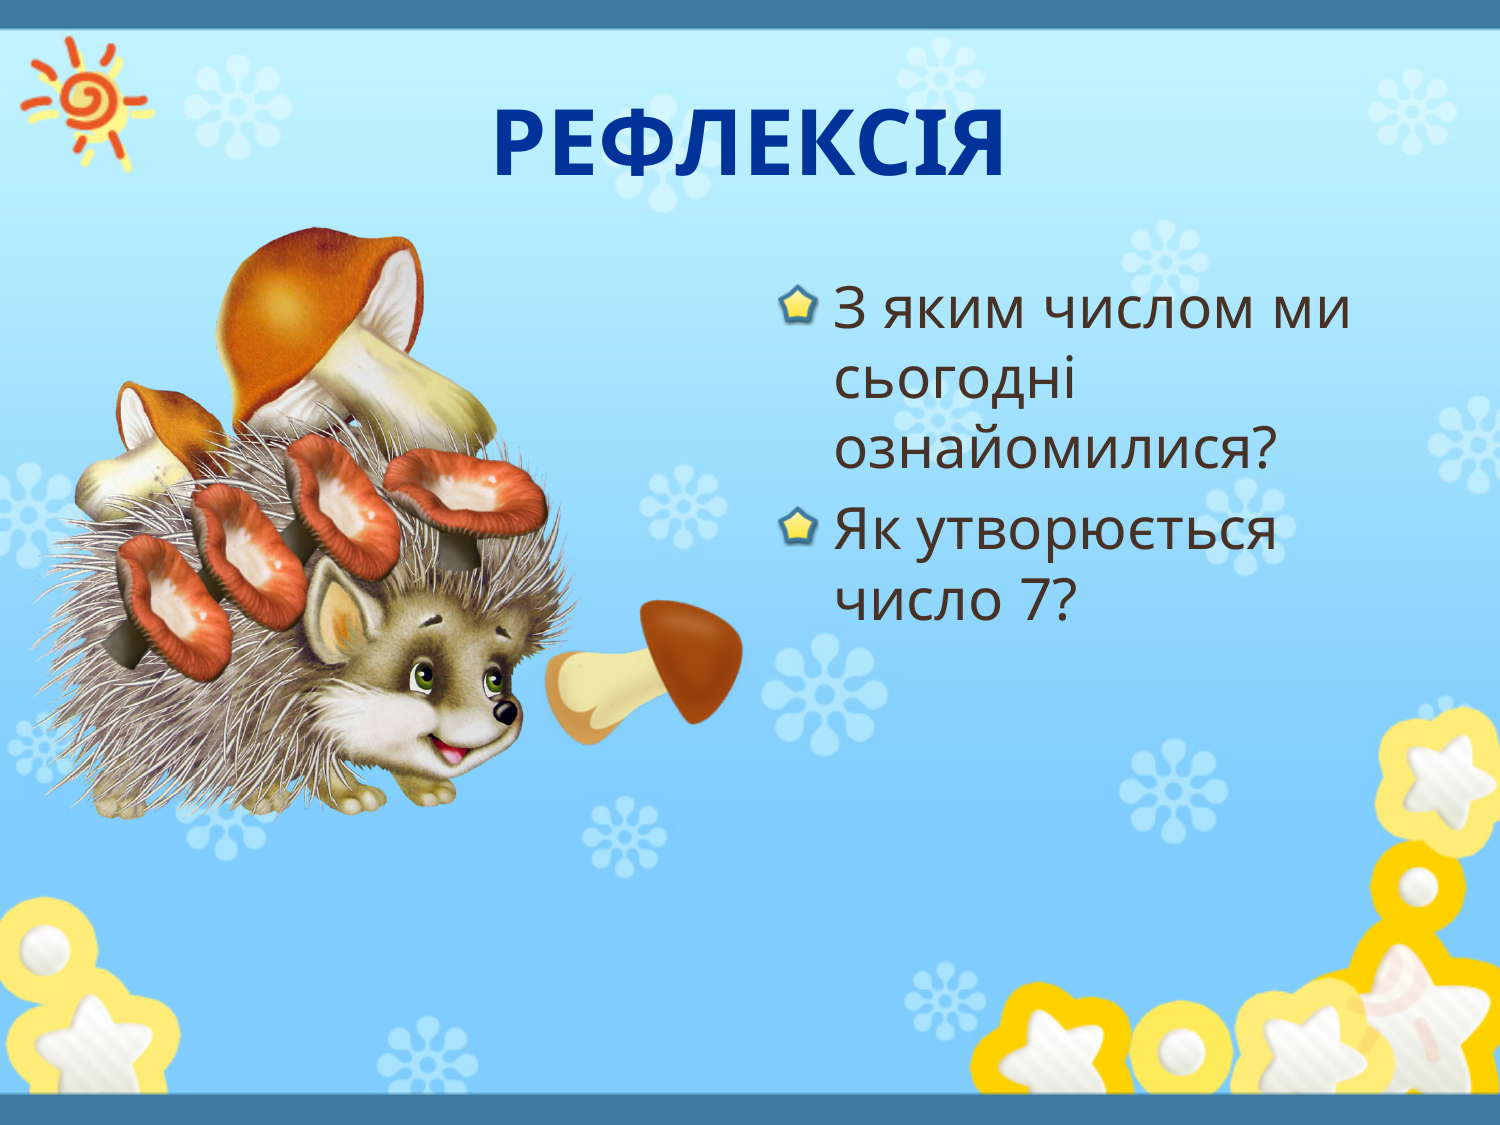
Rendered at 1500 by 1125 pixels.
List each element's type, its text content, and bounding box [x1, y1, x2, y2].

list З яким числом ми сьогодні ознайомилися? Як утворюється число 7? [762, 262, 1425, 1005]
picture [777, 284, 819, 326]
title РЕФЛЕКСІЯ [75, 45, 1425, 233]
picture [0, 0, 1500, 1125]
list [1, 373, 774, 778]
picture [777, 506, 819, 547]
